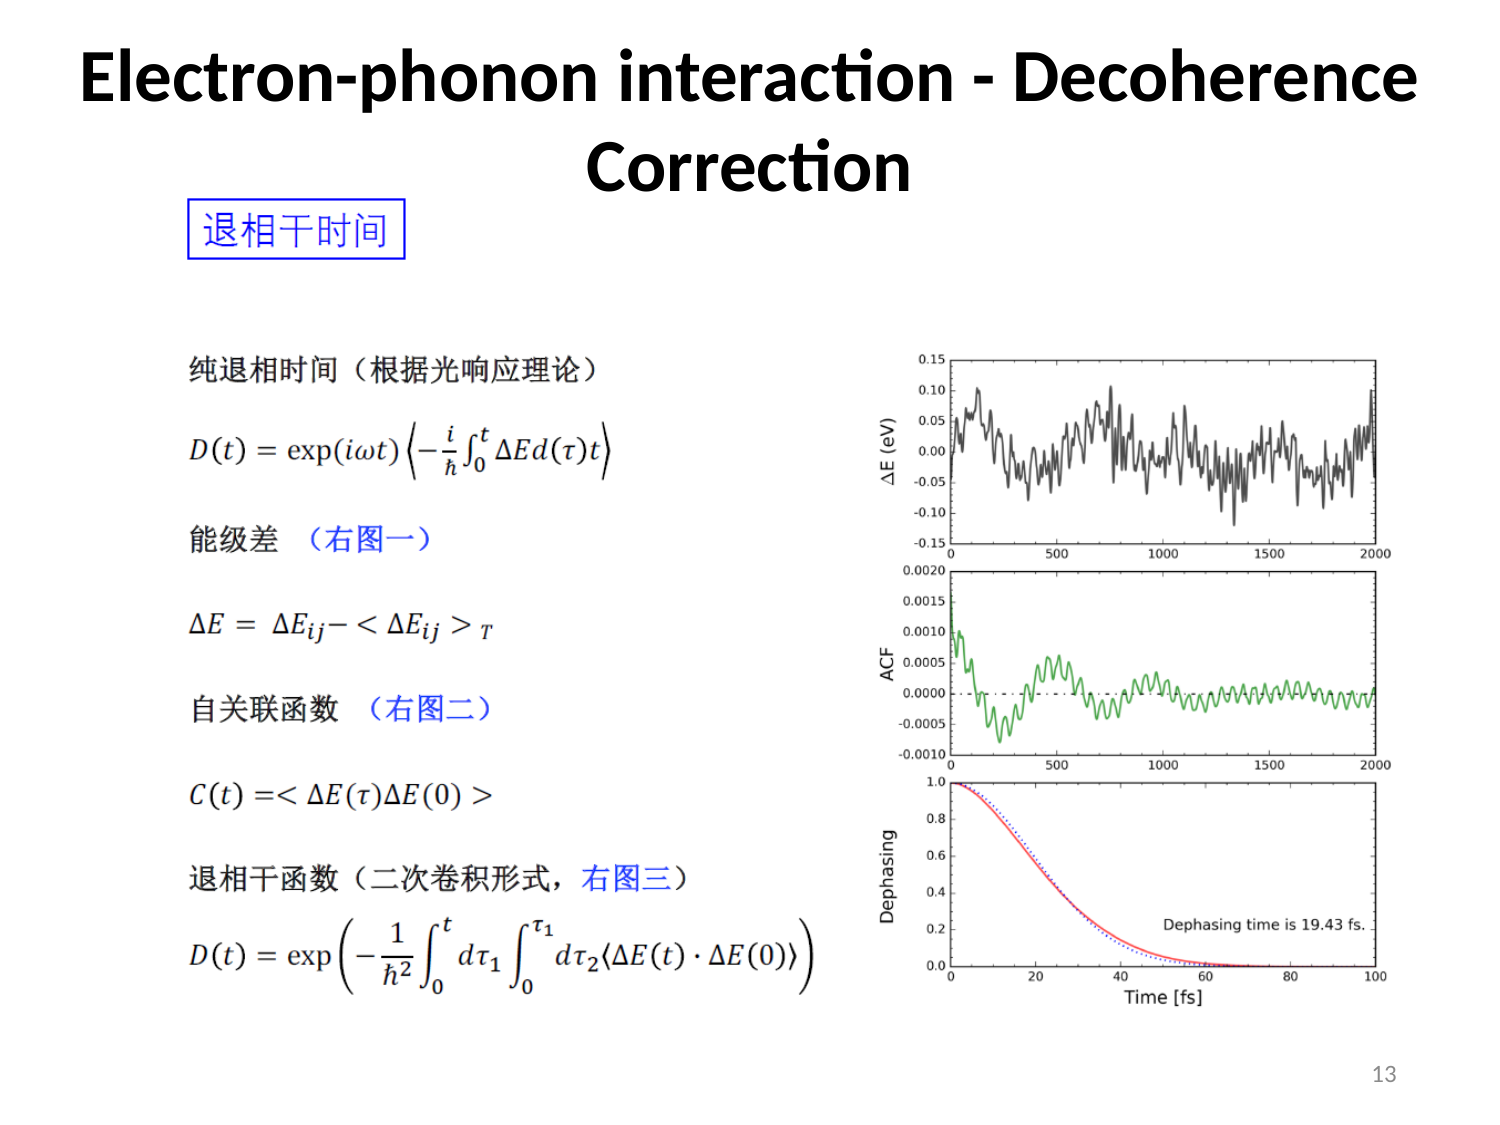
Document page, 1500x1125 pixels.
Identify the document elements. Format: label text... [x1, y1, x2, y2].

text_box Electron-phonon interaction - Decoherence Correction [20, 19, 1480, 214]
slide_number 13 [1061, 1051, 1412, 1103]
picture [111, 156, 1413, 1043]
